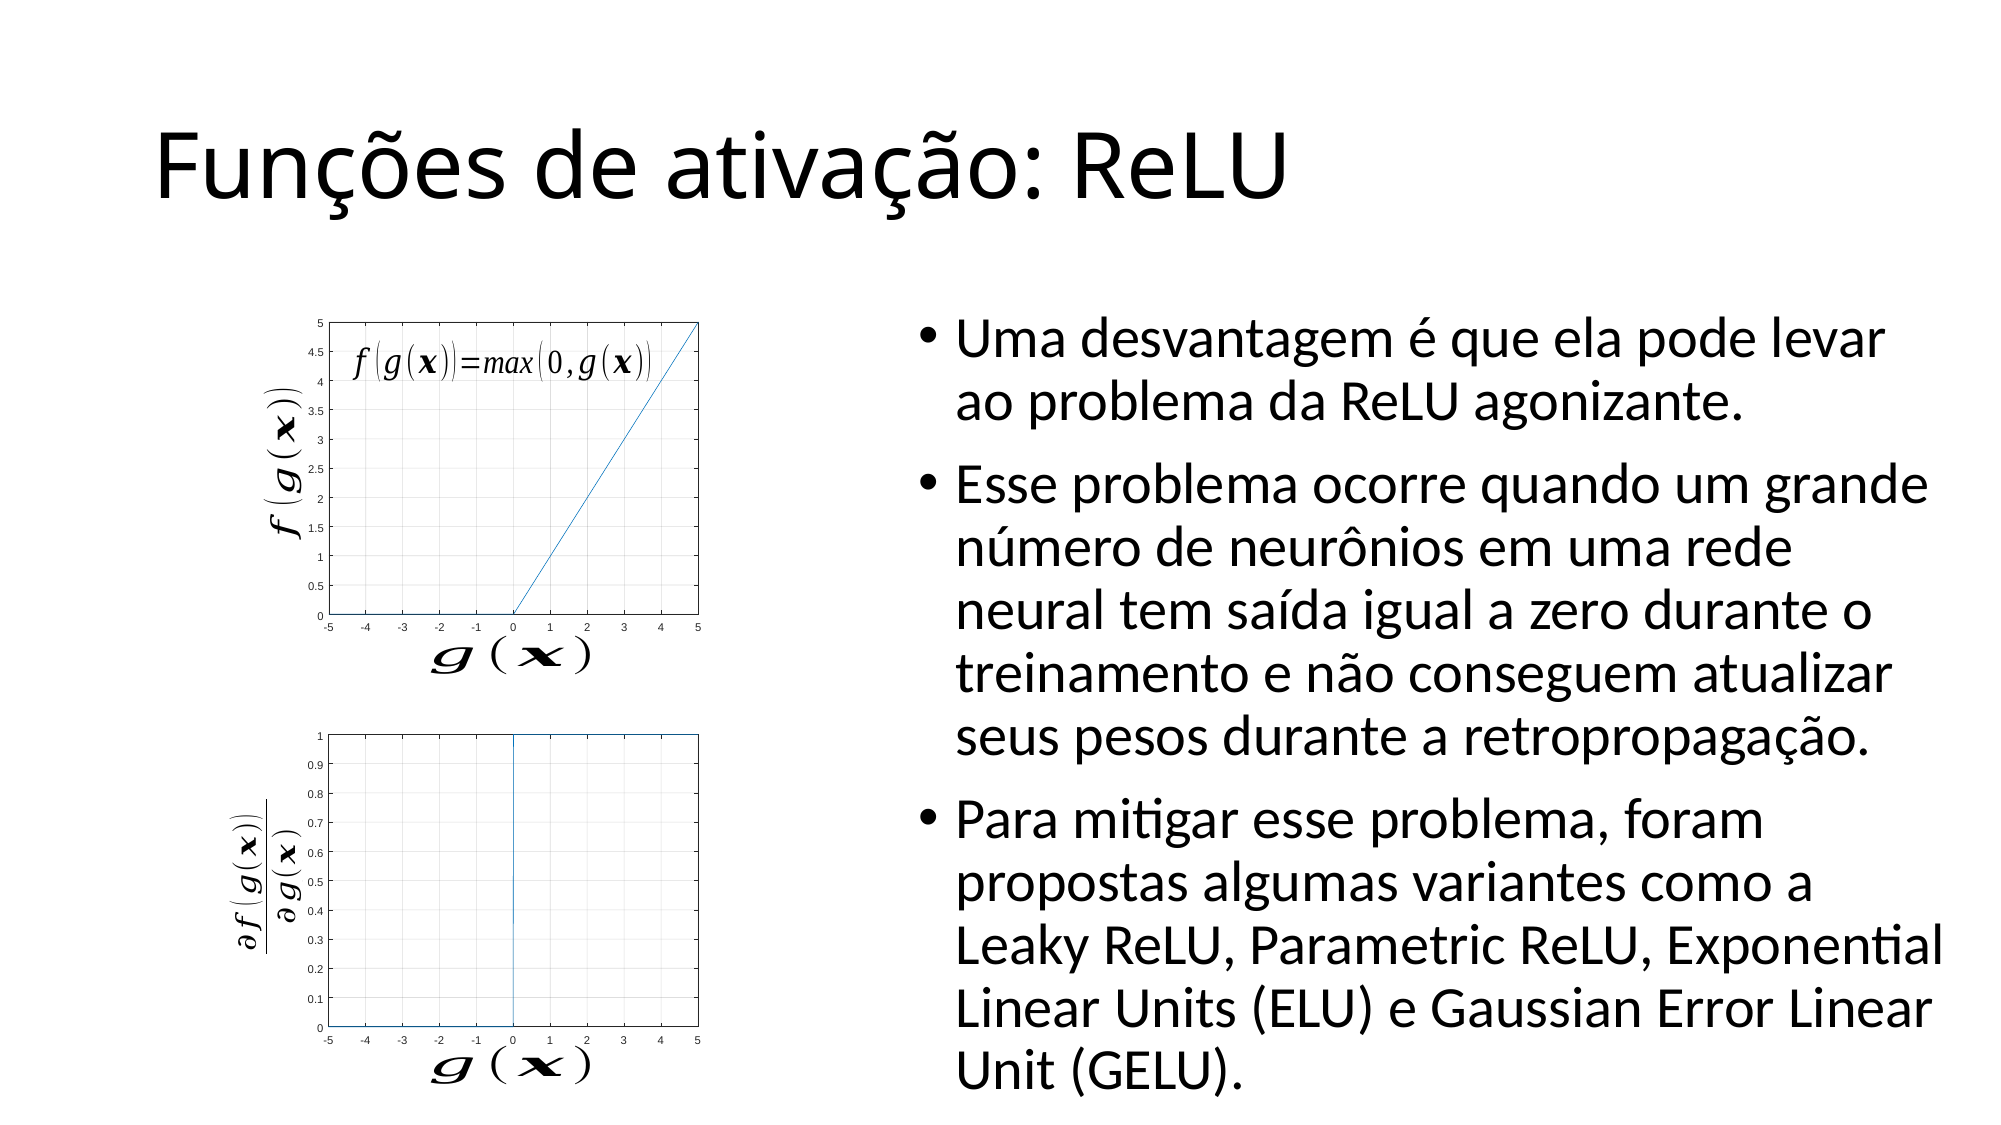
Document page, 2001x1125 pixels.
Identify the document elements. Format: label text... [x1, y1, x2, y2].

title Funções de ativação: ReLU [137, 59, 1863, 278]
picture [289, 728, 702, 1066]
list Uma desvantagem é que ela pode levar ao problema da ReLU agonizante. Esse problema ocorre quando um grande número de neurônios em uma rede neural tem saída igual a zero durante o treinamento e não conseguem atualizar seus pesos durante a retropropagação. Para mitigar esse problema, foram propostas algumas variantes como a Leaky ReLU, Parametric ReLU, Exponential Linear Units (ELU) e Gaussian Error Linear Unit (GELU). [903, 299, 1969, 1125]
picture [290, 318, 703, 649]
